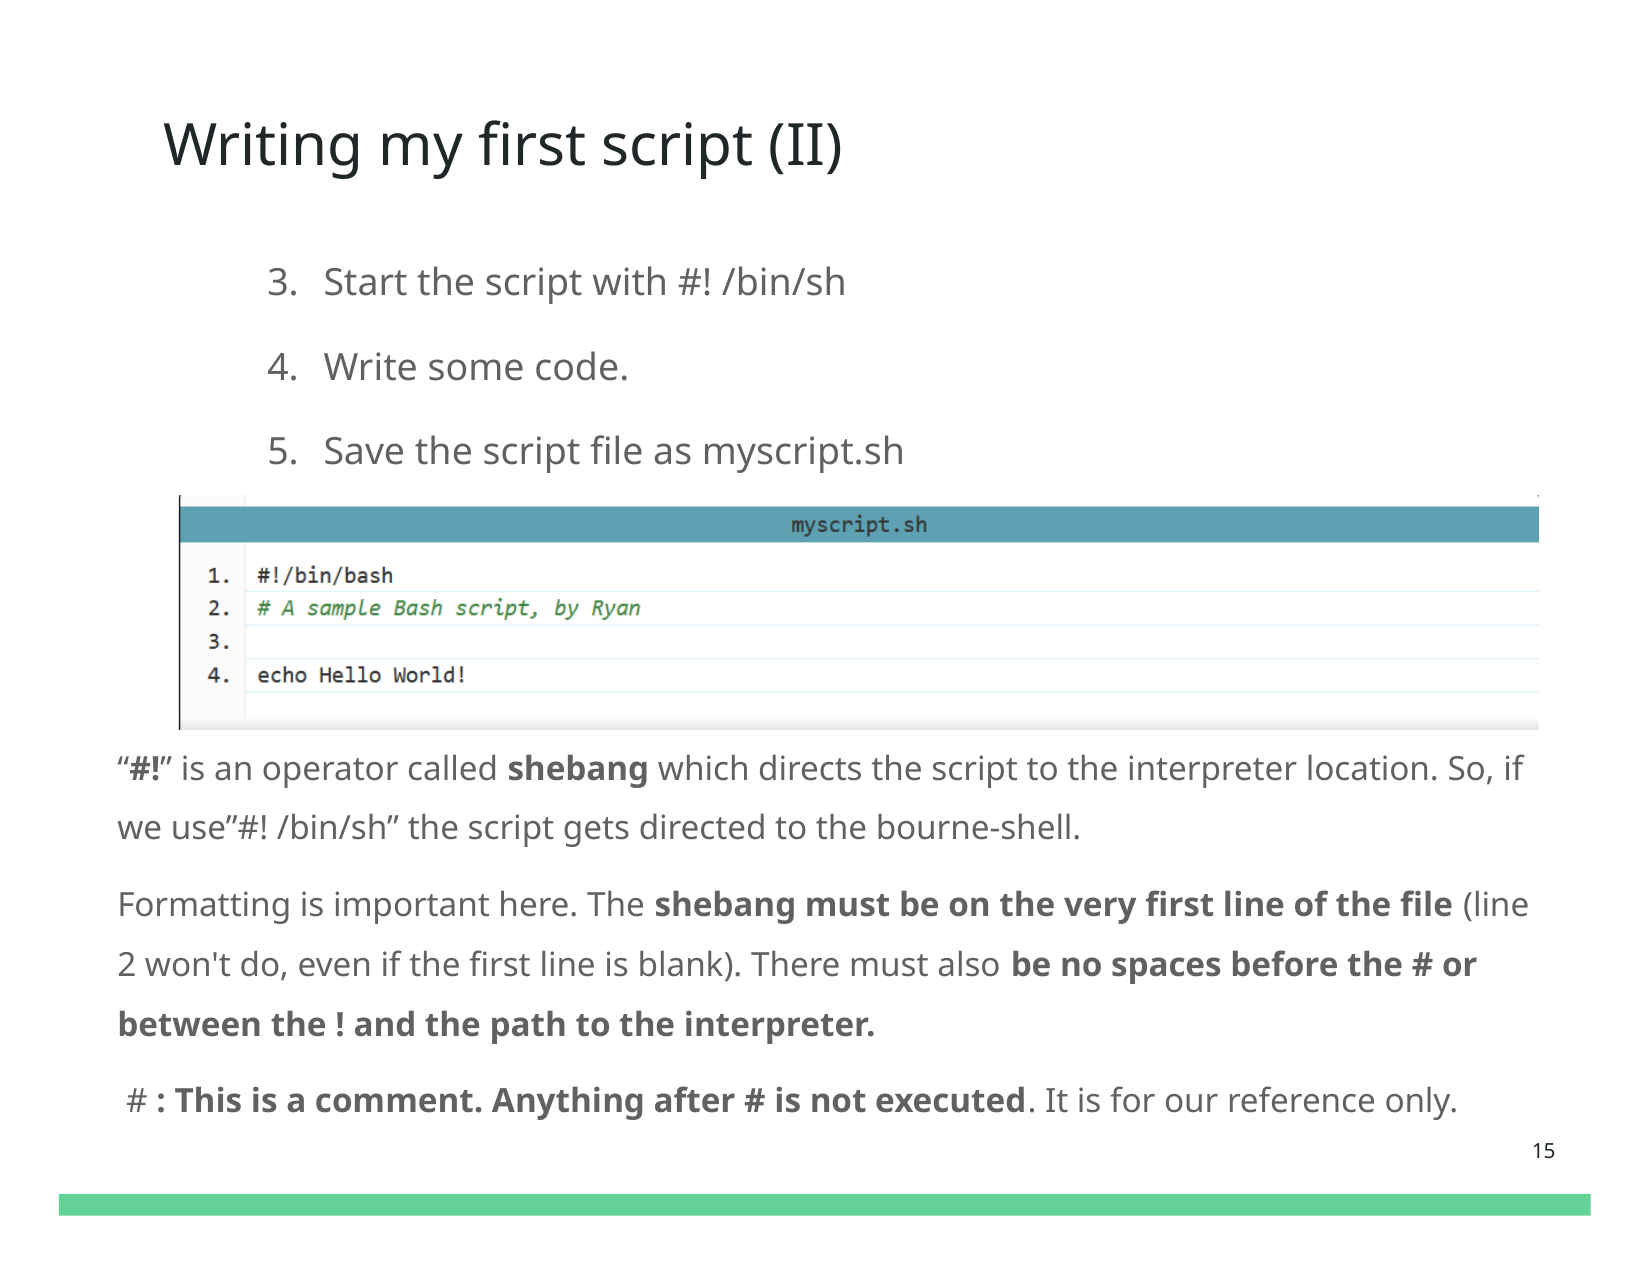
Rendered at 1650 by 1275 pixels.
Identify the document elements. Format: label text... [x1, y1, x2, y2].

list Start the script with #! /bin/sh Write some code. Save the script file as myscript.sh For executing the script type bash filename.sh “#!” is an operator called shebang which directs the script to the interpreter location. So, if we use”#! /bin/sh” the script gets directed to the bourne-shell. Formatting is important here. The shebang must be on the very first line of the file (line 2 won't do, even if the first line is blank). There must also be no spaces before the # or between the ! and the path to the interpreter. # : This is a comment. Anything after # is not executed. It is for our reference only. [79, 220, 1539, 1148]
slide_number 15 [1478, 1107, 1571, 1197]
title Writing my first script (II) [163, 92, 1591, 221]
picture [178, 495, 1539, 730]
